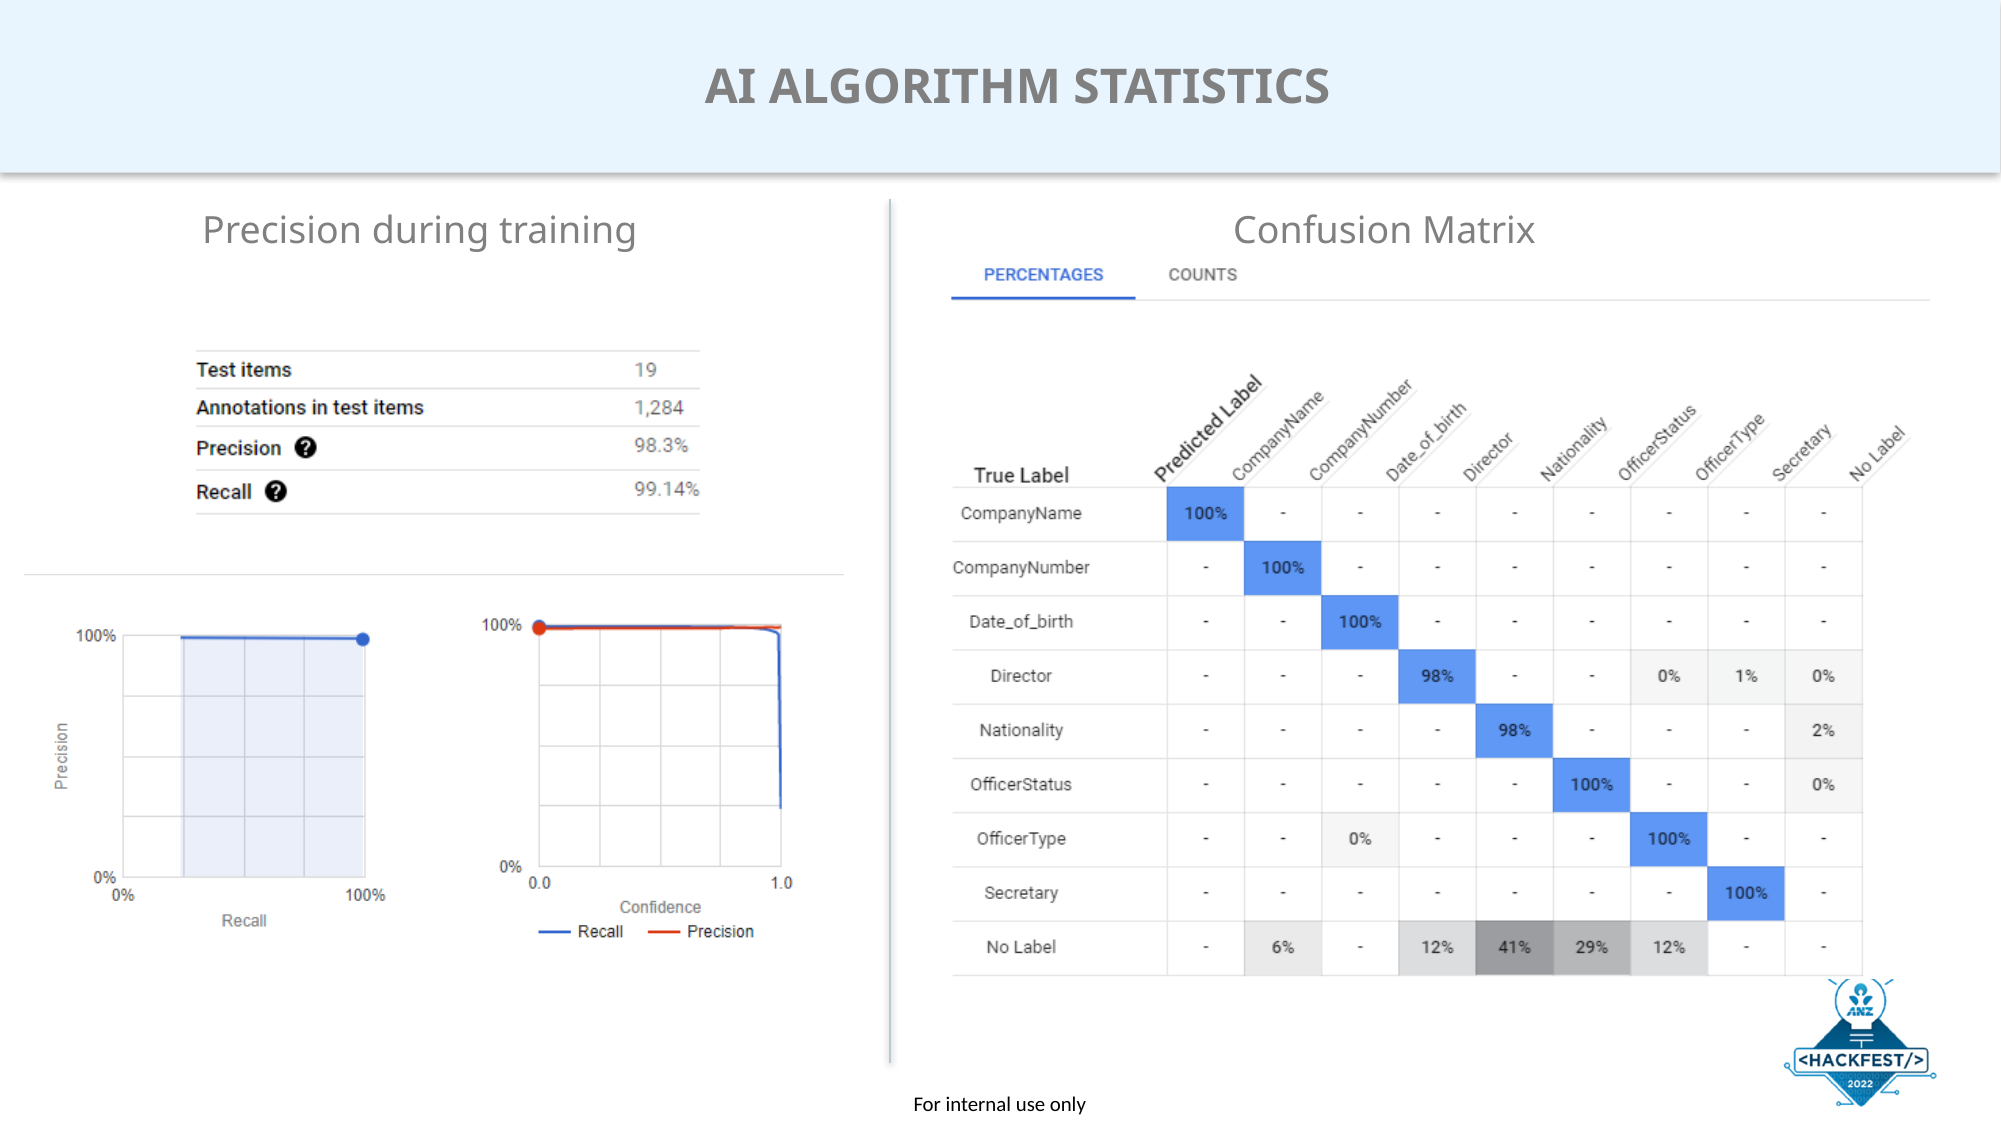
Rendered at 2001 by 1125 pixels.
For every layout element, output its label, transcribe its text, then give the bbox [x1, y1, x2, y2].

picture [187, 304, 758, 529]
text_box Confusion Matrix [1218, 198, 1813, 257]
text_box Precision during training [187, 198, 782, 259]
picture [24, 574, 844, 951]
picture [941, 259, 1946, 1113]
title AI ALGORITHM STATISTICS [143, 60, 1893, 111]
